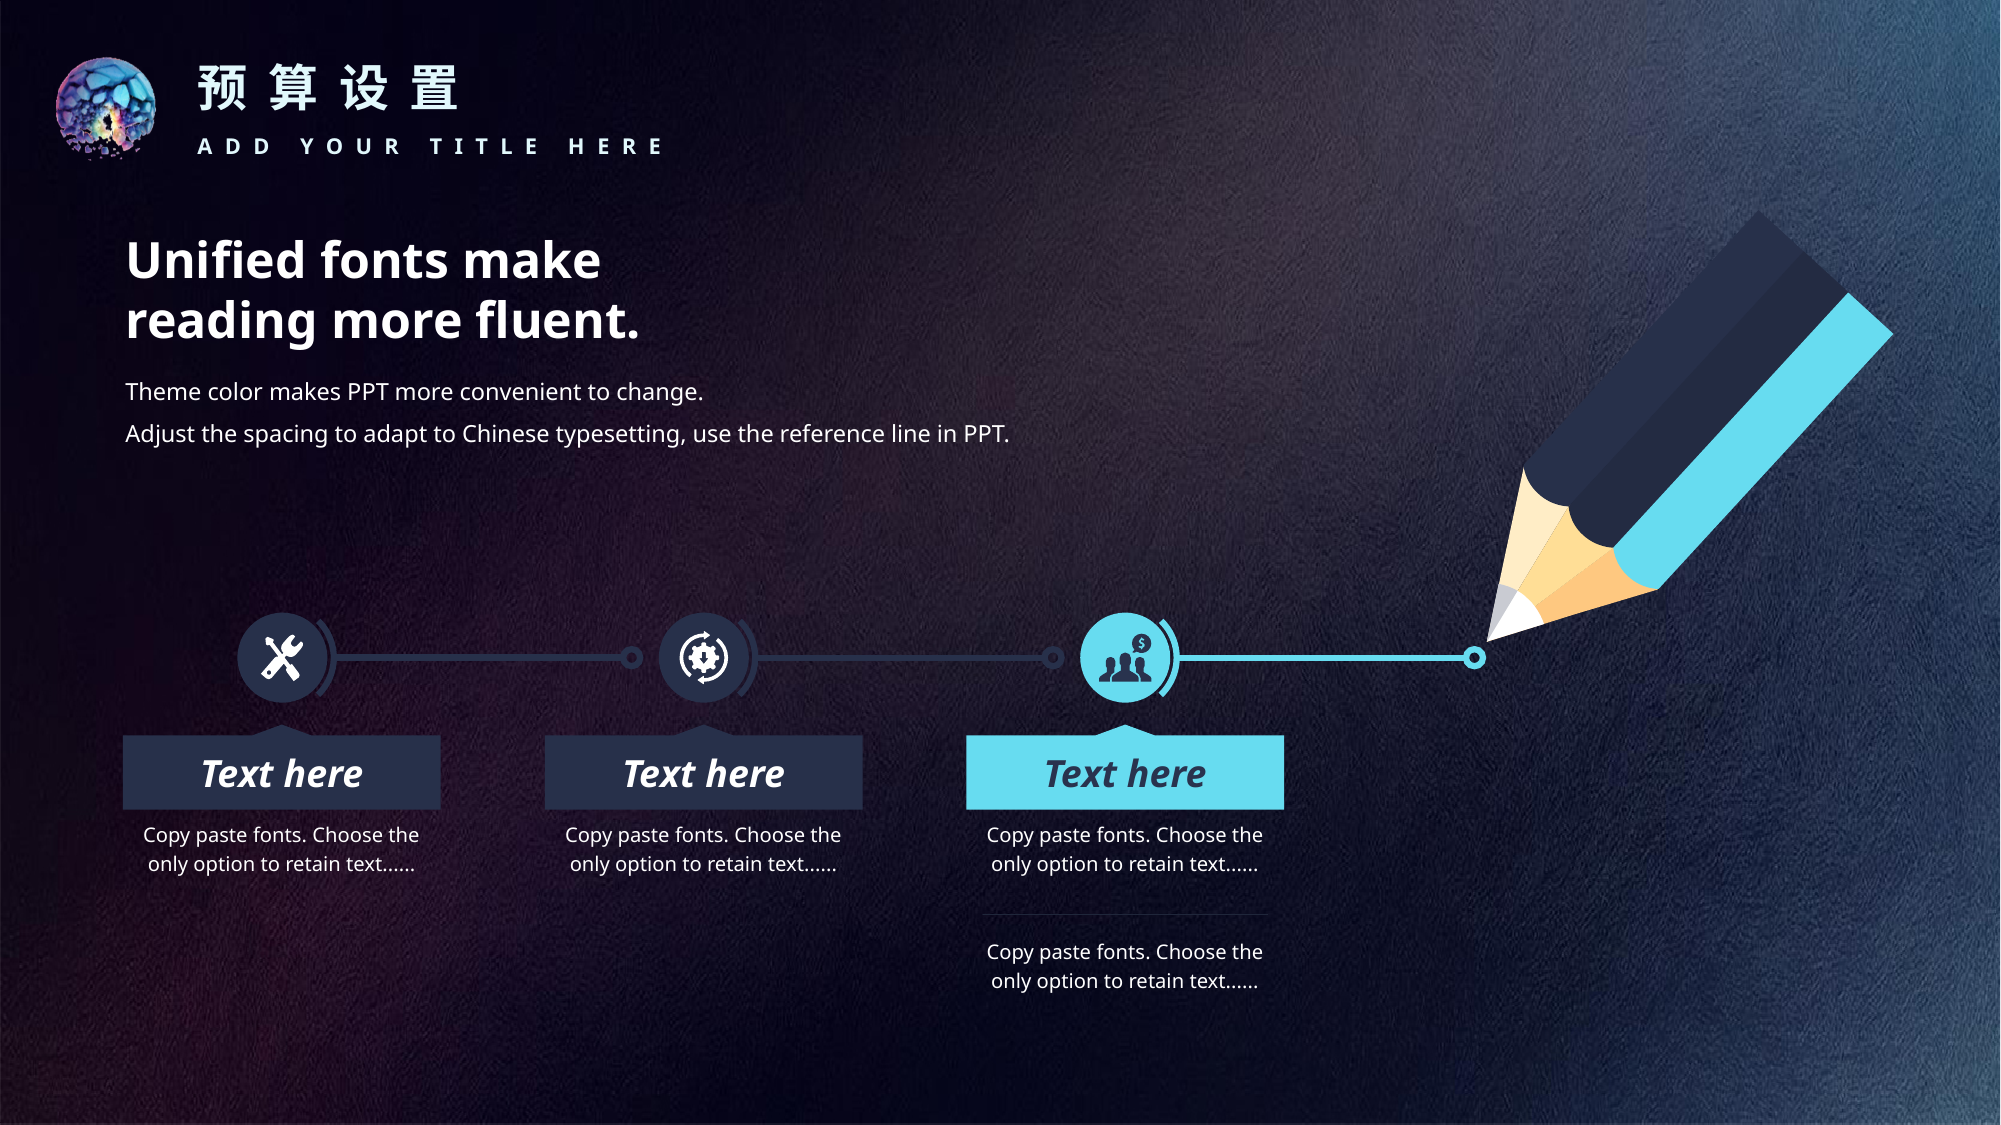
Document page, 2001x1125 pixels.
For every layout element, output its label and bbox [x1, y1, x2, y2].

text_box [53, 49, 680, 167]
text_box [110, 192, 1867, 1020]
picture [0, 0, 2001, 1125]
